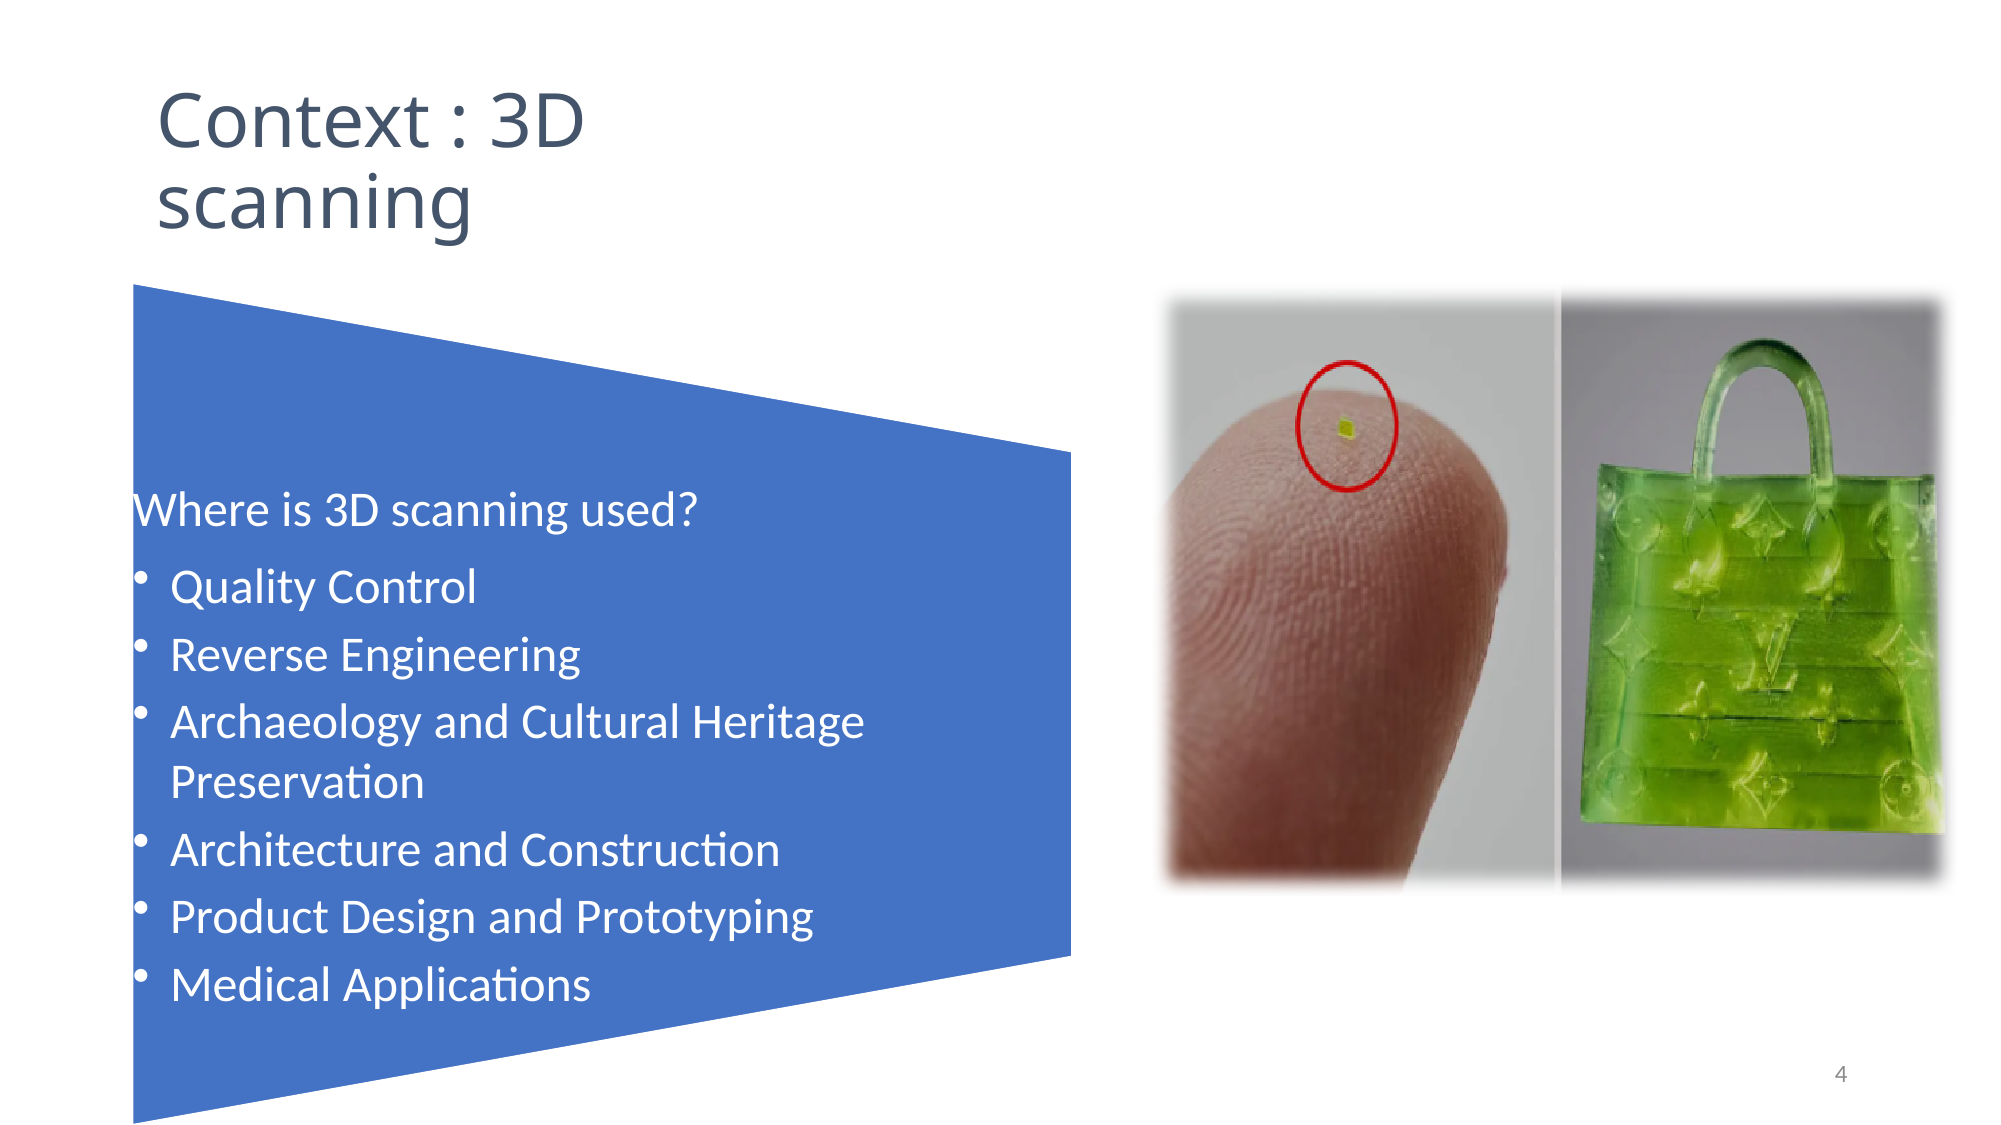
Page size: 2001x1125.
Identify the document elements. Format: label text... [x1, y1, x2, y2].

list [131, 282, 1073, 1125]
slide_number 4 [1412, 1042, 1863, 1103]
title Context : 3D scanning [141, 44, 924, 282]
picture [1151, 282, 1958, 897]
